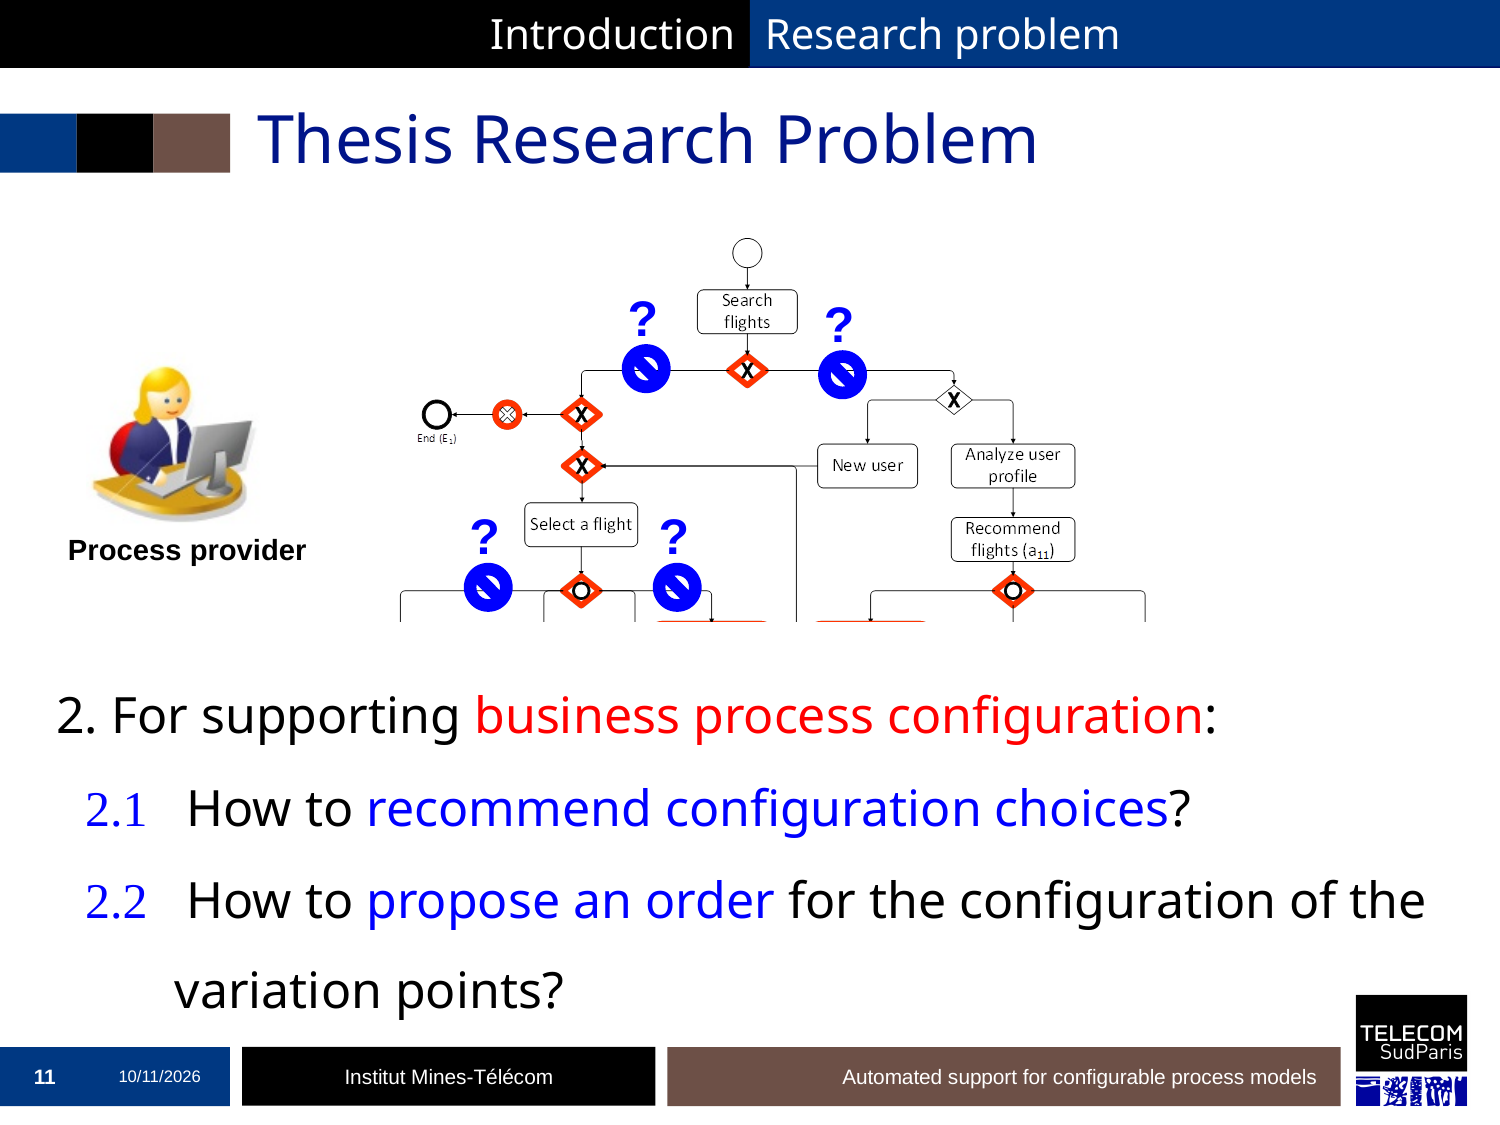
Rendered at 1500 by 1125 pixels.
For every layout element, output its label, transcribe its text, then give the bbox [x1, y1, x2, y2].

text_box Introduction [0, 0, 748, 68]
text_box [454, 497, 534, 610]
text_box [612, 278, 692, 392]
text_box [52, 352, 326, 575]
picture [332, 219, 1211, 622]
footer Automated support for configurable process models [667, 1046, 1341, 1106]
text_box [643, 497, 723, 610]
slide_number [89, 1046, 232, 1106]
slide_number 11 [1, 1046, 89, 1106]
picture [1352, 1026, 1471, 1110]
text_box Research problem [748, 0, 1500, 68]
title Thesis Research Problem [242, 90, 1425, 185]
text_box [808, 284, 888, 398]
text_box 2. For supporting business process configuration: 2.1 How to recommend configuration choices? 2.2 How to propose an order for the configuration of the variation points? [41, 646, 1489, 1026]
